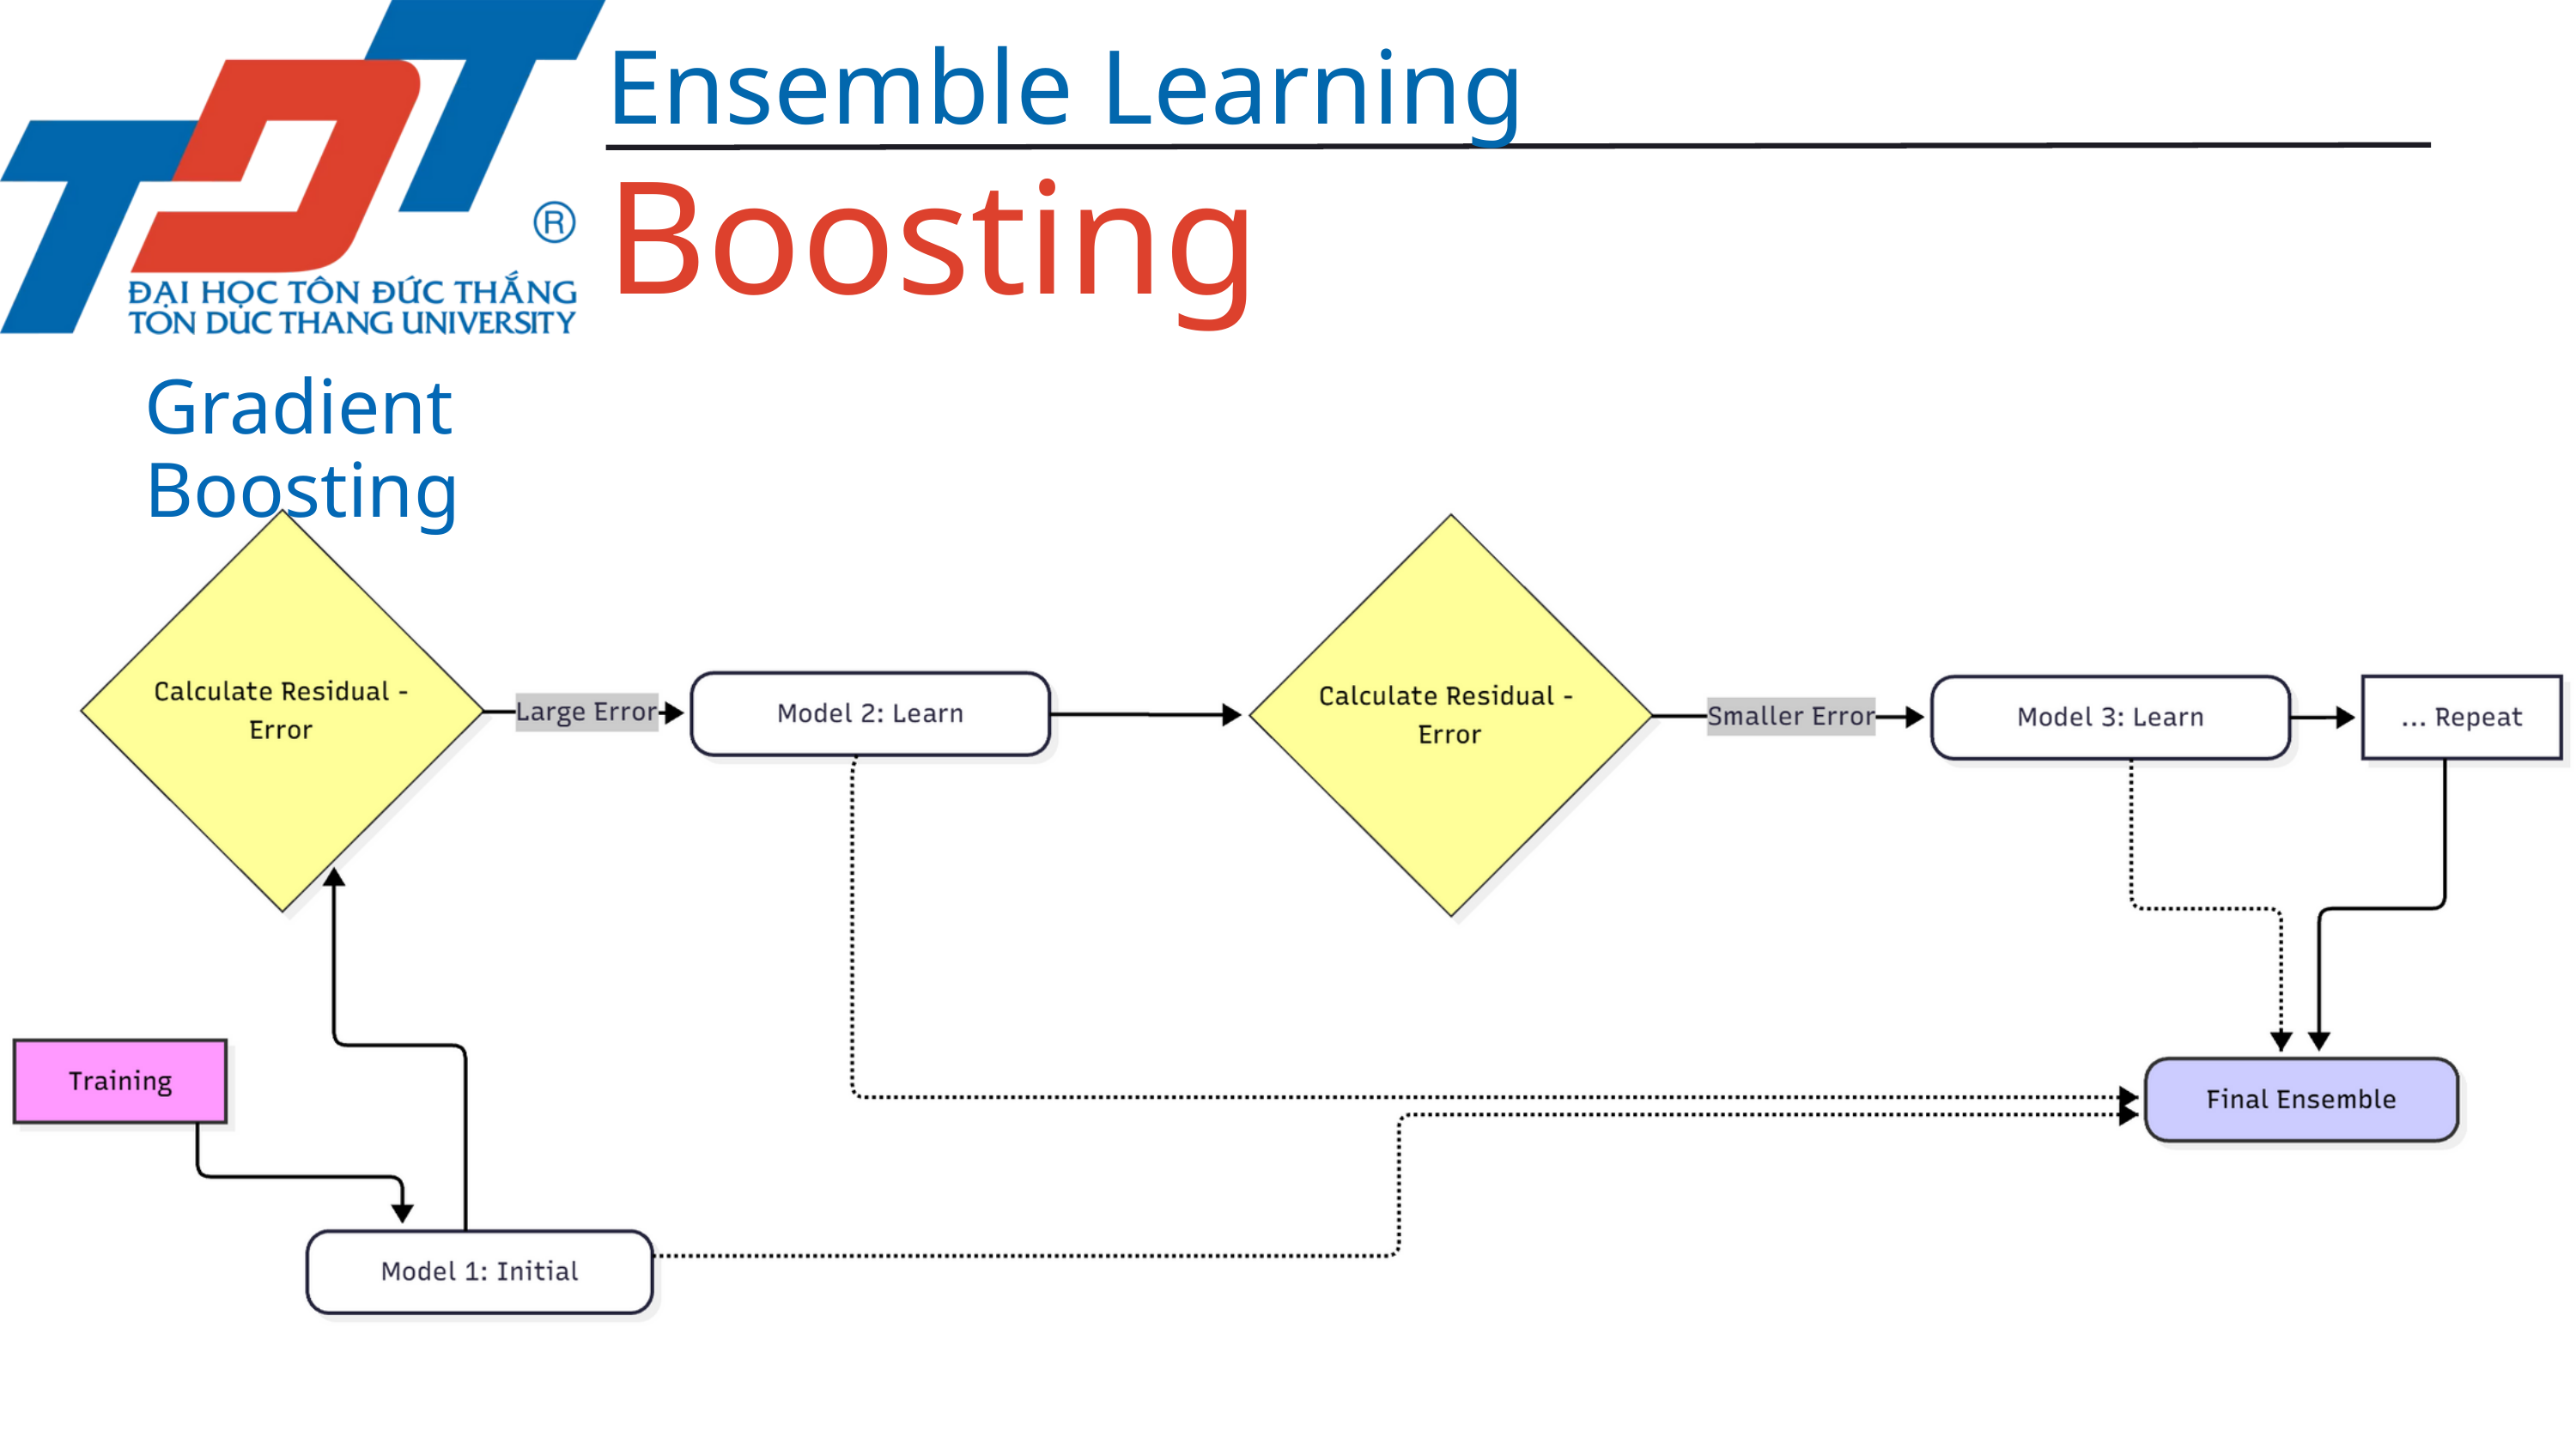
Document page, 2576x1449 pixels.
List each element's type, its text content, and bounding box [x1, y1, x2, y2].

text_box Gradient Boosting [144, 366, 753, 532]
text_box Ensemble Learning [605, 33, 2038, 145]
text_box Boosting [605, 168, 2038, 325]
text_box [0, 494, 2576, 1329]
text_box [0, 0, 606, 335]
